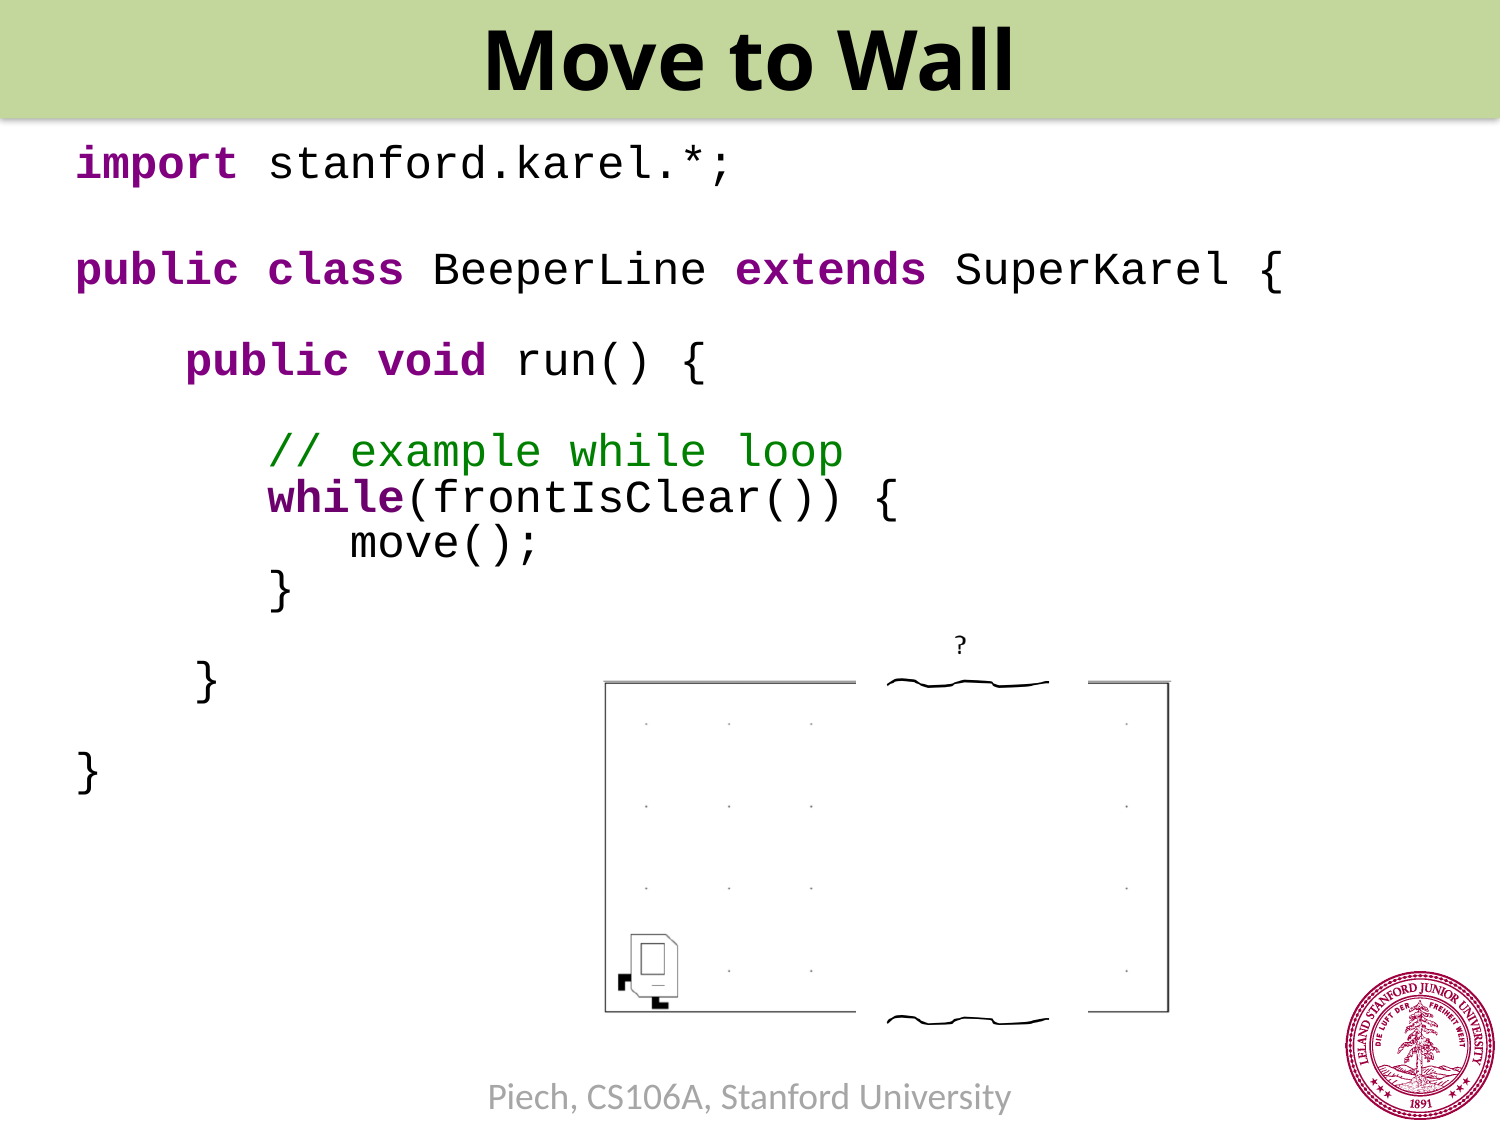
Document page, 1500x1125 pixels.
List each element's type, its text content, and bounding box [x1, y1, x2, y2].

text_box import stanford.karel.*; public class BeeperLine extends SuperKarel { public void run() { // example while loop while(frontIsClear()) { move(); } } } [74, 134, 1425, 1096]
picture [578, 618, 1175, 1025]
picture [1345, 971, 1495, 1120]
text_box Move to Wall [0, 0, 1500, 122]
